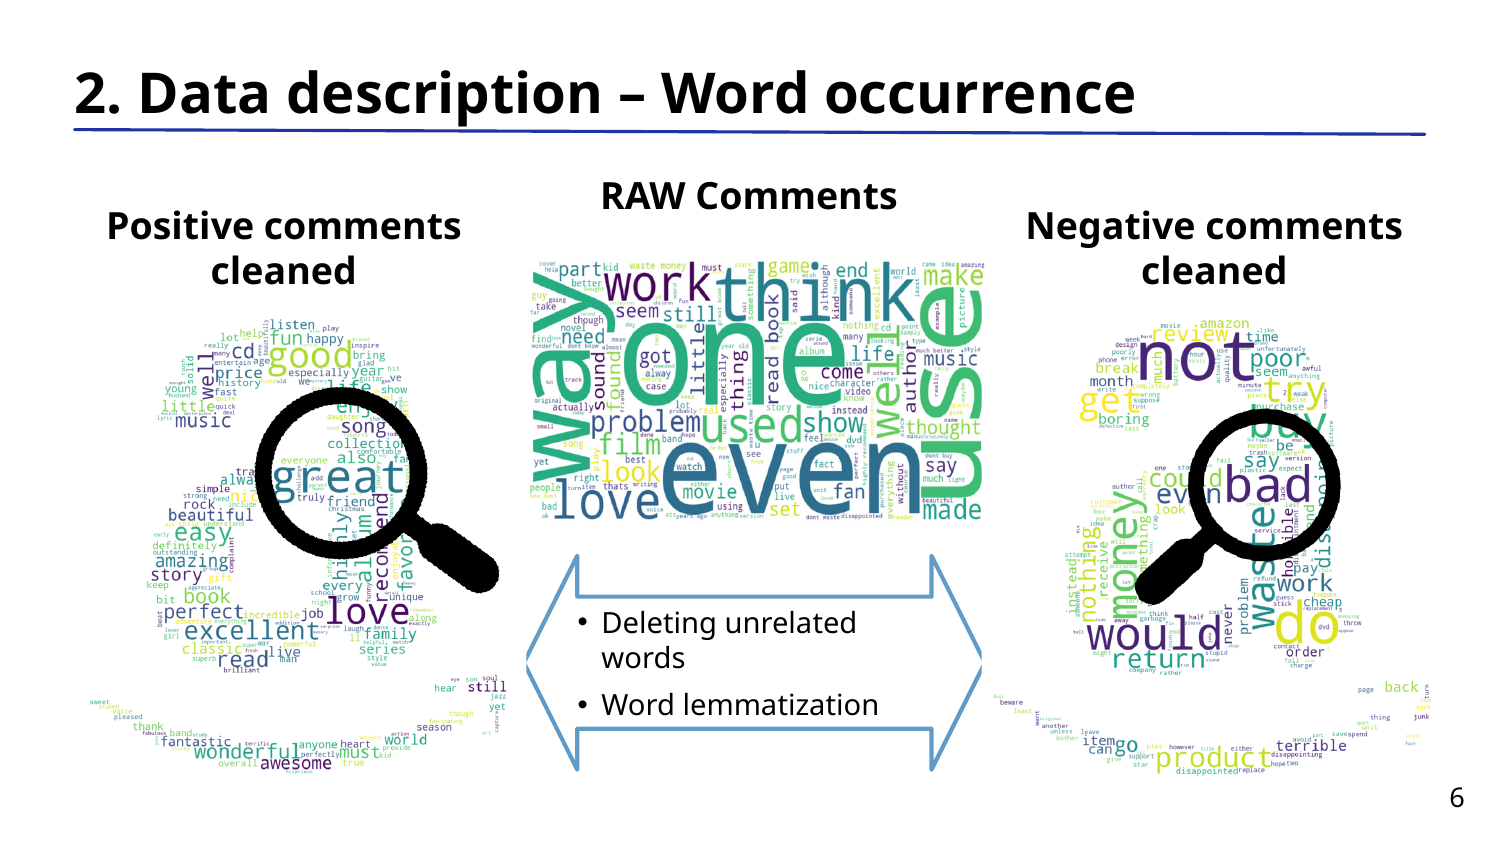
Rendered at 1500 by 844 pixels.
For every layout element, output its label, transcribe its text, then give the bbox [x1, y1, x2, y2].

slide_number ‹#› [1389, 764, 1480, 830]
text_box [74, 43, 1425, 135]
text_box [72, 194, 1444, 785]
text_box RAW Comments [539, 164, 959, 193]
